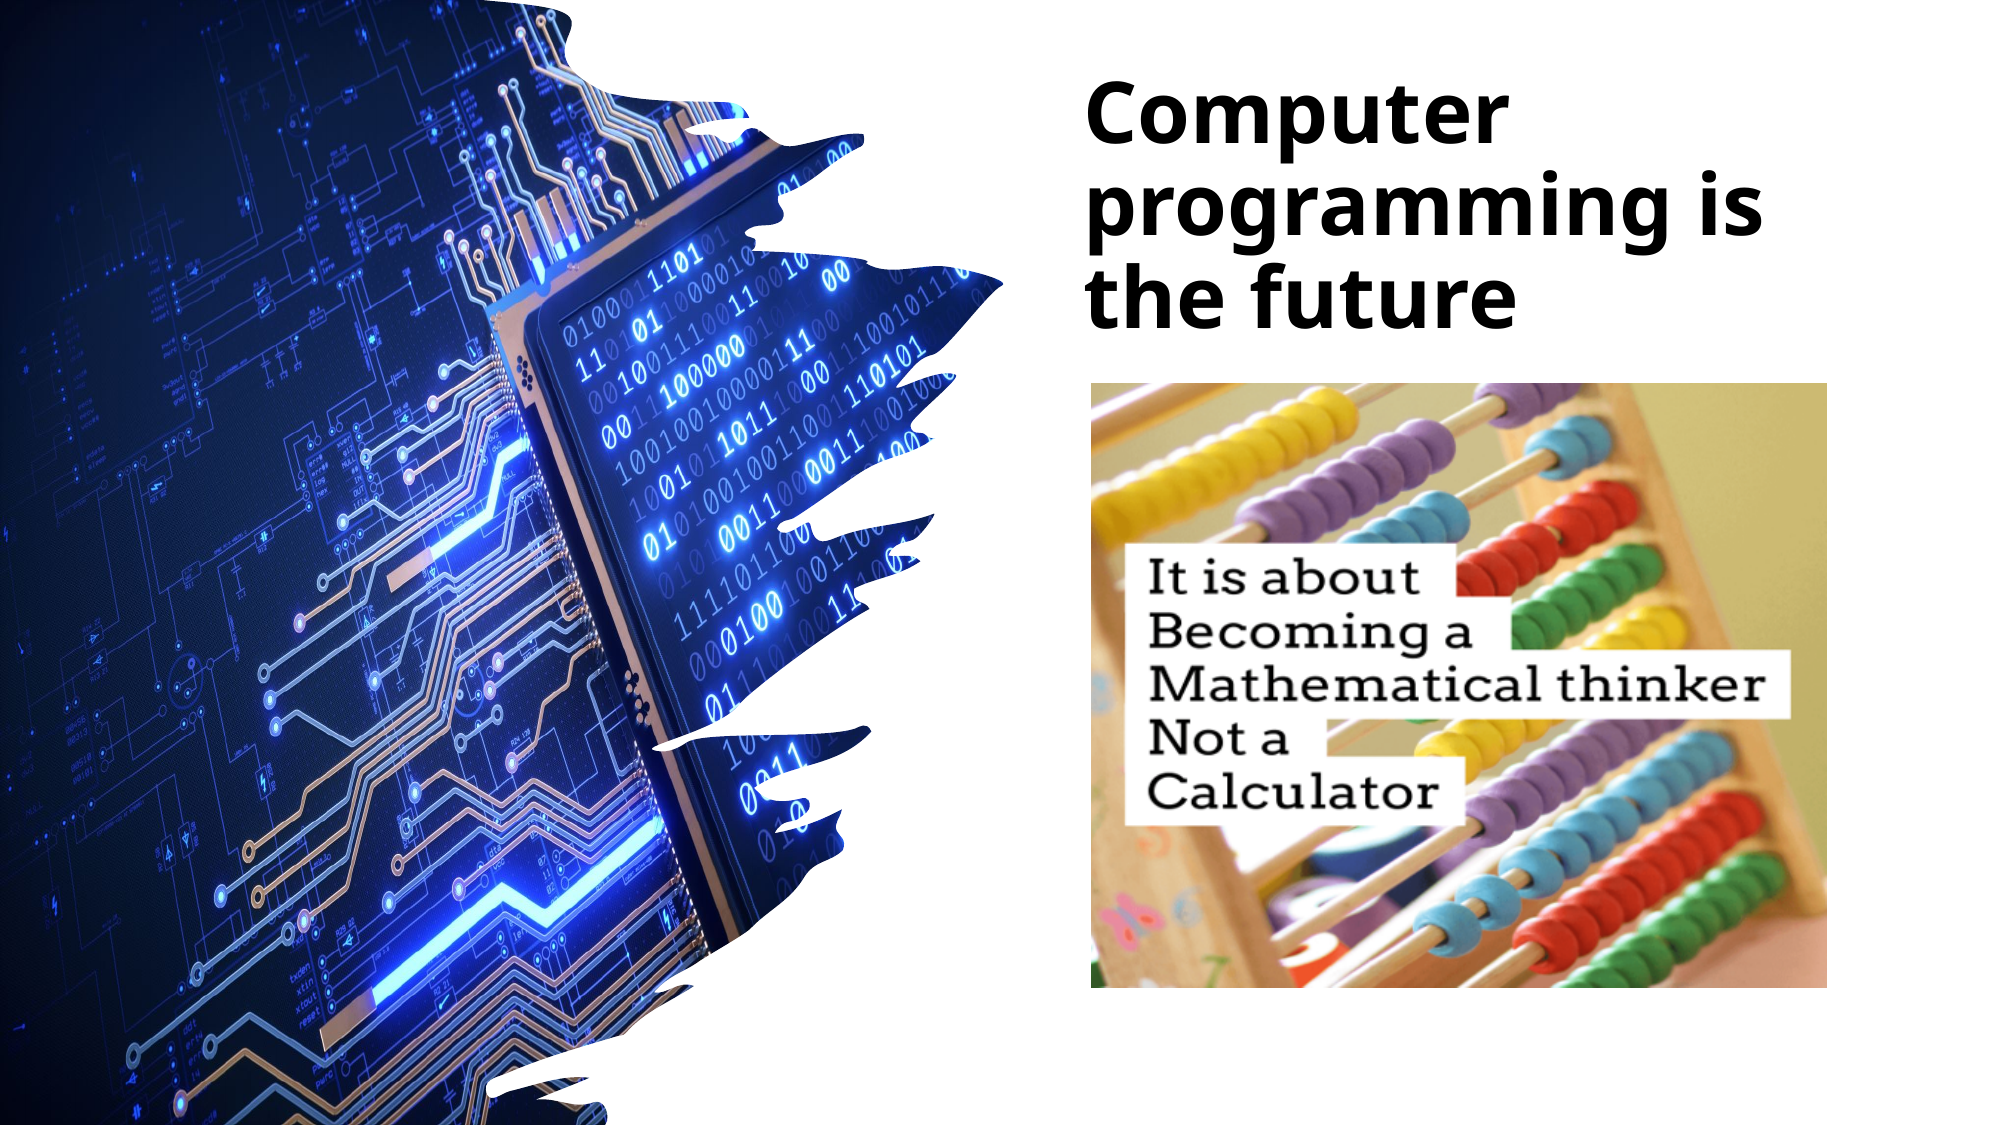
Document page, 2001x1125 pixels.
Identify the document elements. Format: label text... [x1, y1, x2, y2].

picture [0, 0, 1004, 1125]
text_box [1004, 0, 2000, 1125]
title Computer programming is the future [1068, 59, 1863, 357]
picture [1090, 382, 1827, 988]
list [1068, 382, 1863, 1014]
